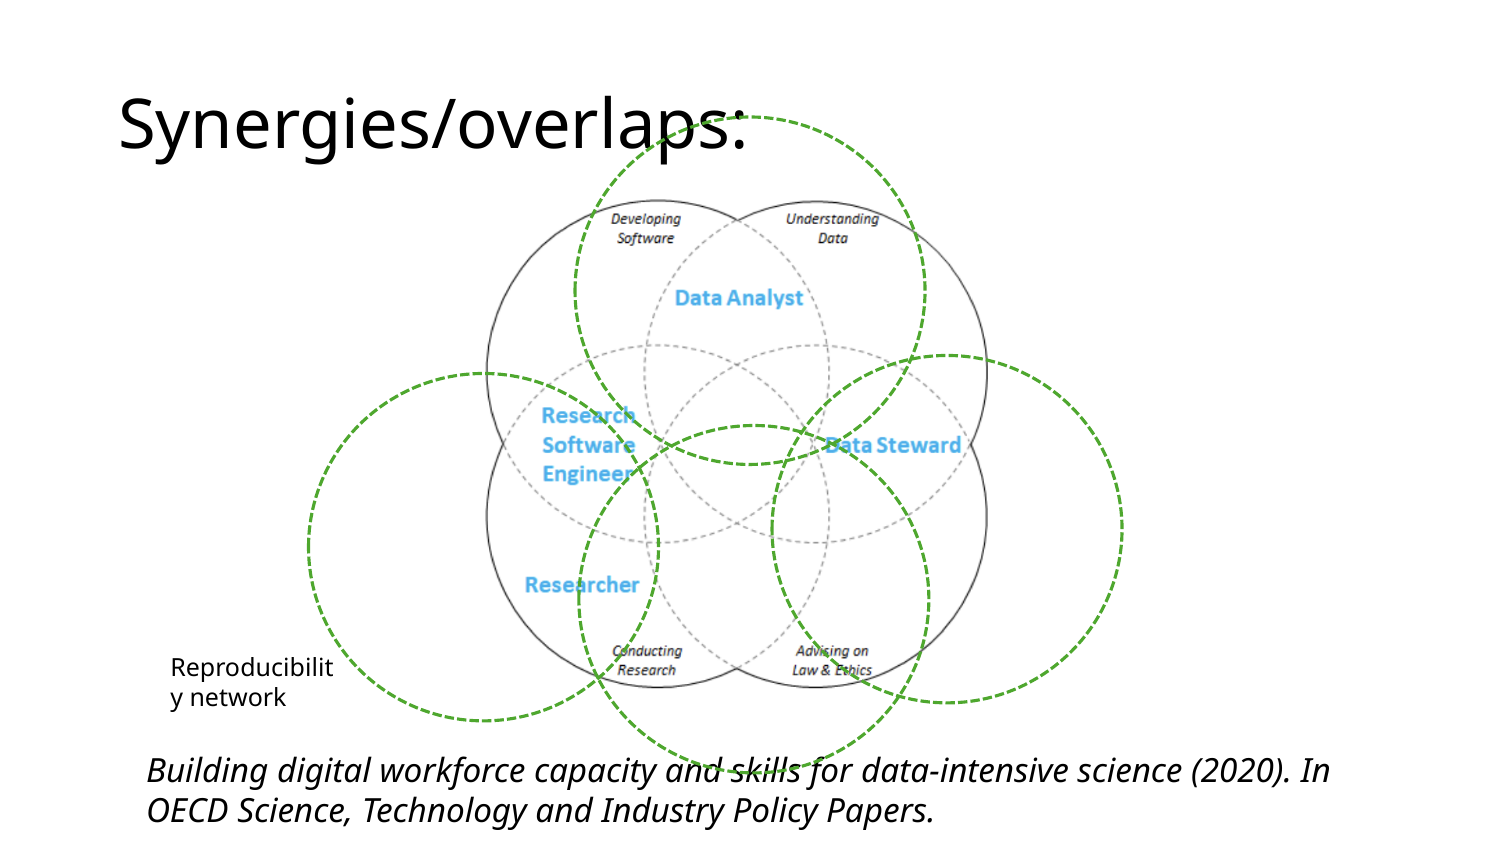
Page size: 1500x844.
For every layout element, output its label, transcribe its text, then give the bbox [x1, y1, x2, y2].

text_box Building digital workforce capacity and skills for data-intensive science (2020). In OECD Science, Technology and Industry Policy Papers. [131, 741, 1431, 837]
text_box [1040, 380, 1124, 678]
title Synergies/overlaps: [103, 44, 1397, 208]
text_box [613, 115, 887, 179]
picture [425, 179, 1040, 722]
text_box Reproducibility network [155, 644, 360, 719]
text_box [627, 722, 880, 775]
text_box [306, 381, 425, 713]
